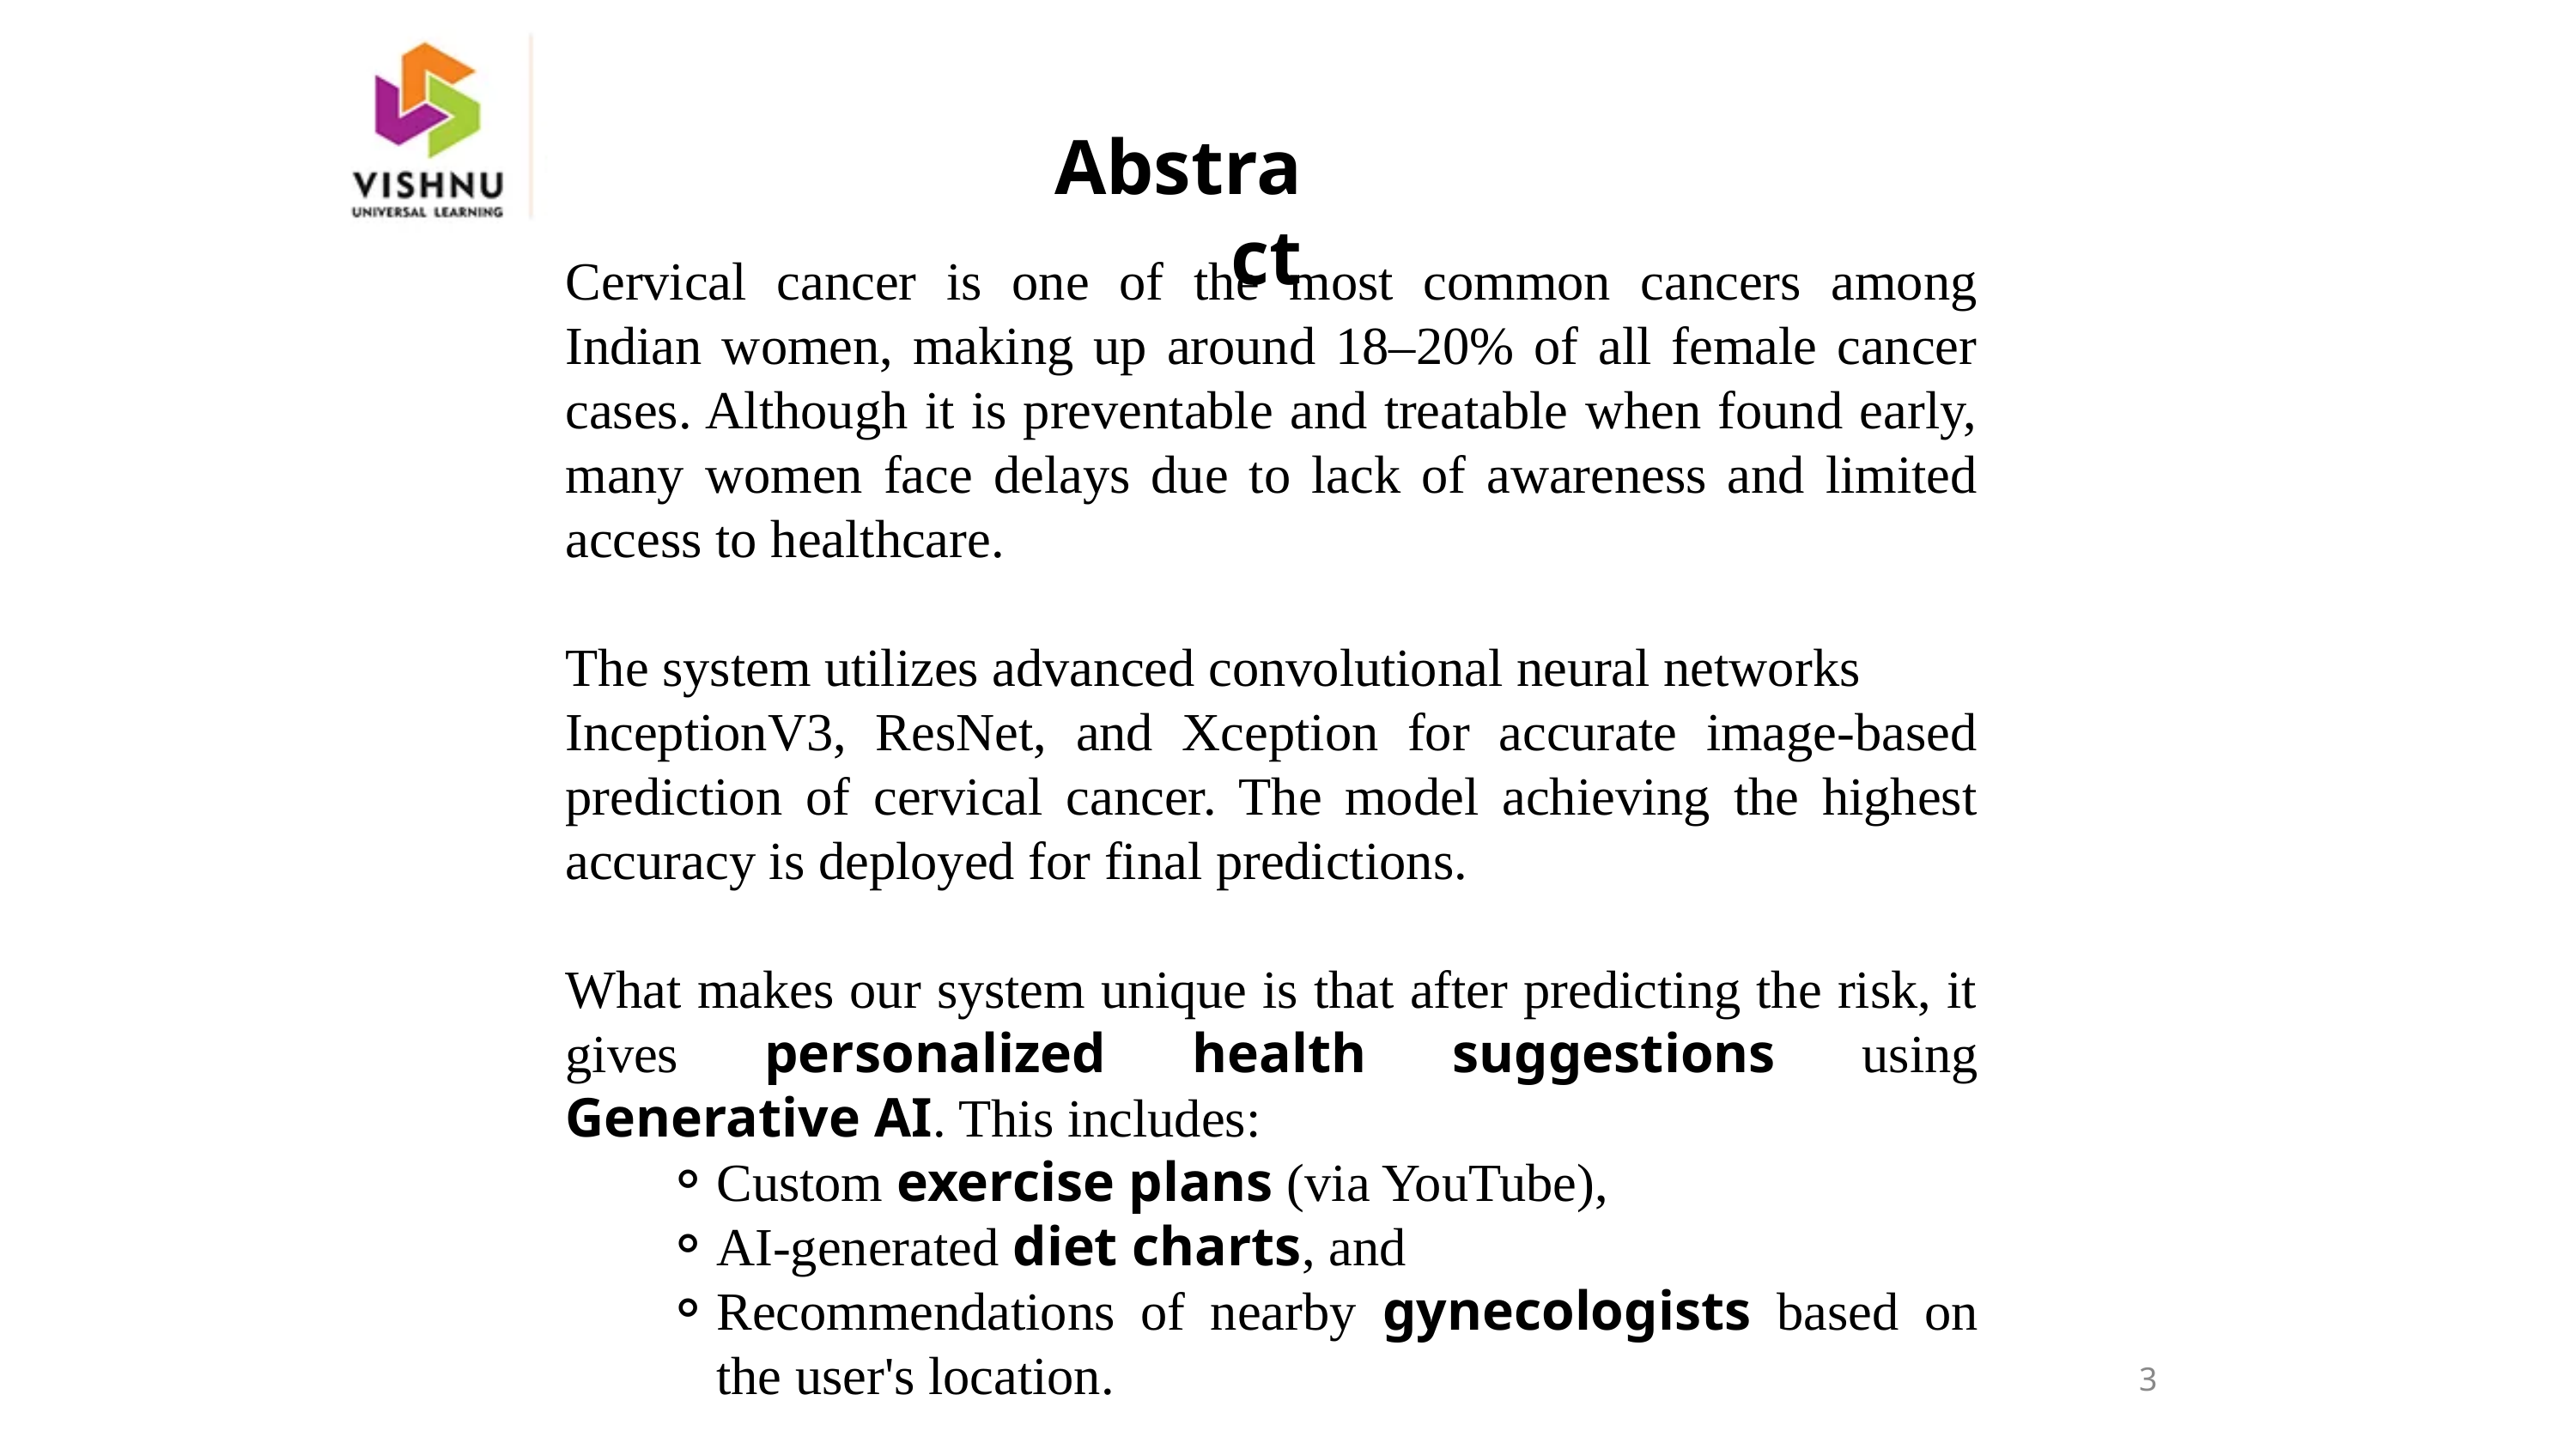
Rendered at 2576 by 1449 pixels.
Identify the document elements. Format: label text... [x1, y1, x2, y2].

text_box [337, 11, 548, 242]
text_box Abstract [1016, 118, 1303, 246]
text_box Cervical cancer is one of the most common cancers among Indian women, making up around 18–20% of all female cancer cases. Although it is preventable and treatable when found early, many women face delays due to lack of awareness and limited access to healthcare. The system utilizes advanced convolutional neural networks InceptionV3, ResNet, and Xception for accurate image-based prediction of cervical cancer. The model achieving the highest accuracy is deployed for final predictions. What makes our system unique is that after predicting the risk, it gives personalized health suggestions using Generative AI. This includes: Custom exercise plans (via YouTube), AI-generated diet charts, and Recommendations of nearby gynecologists based on the user's location. [565, 246, 1978, 1449]
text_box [1706, 1342, 2158, 1421]
